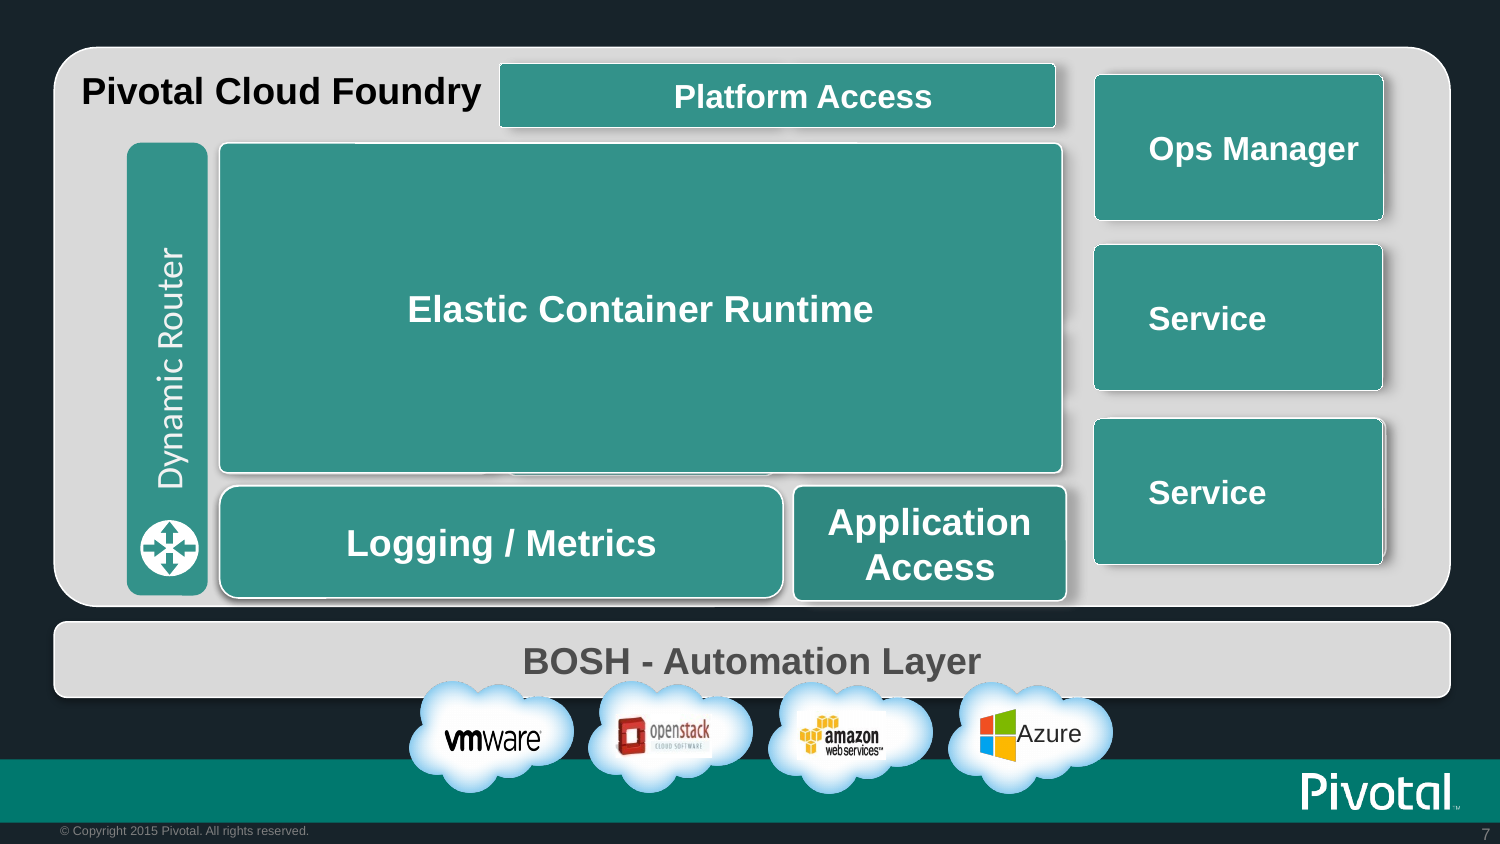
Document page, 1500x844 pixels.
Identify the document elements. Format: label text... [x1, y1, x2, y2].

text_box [1096, 244, 1383, 392]
picture [1302, 773, 1460, 810]
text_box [1096, 74, 1384, 221]
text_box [409, 681, 1113, 799]
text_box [53, 47, 1451, 607]
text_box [1099, 417, 1386, 566]
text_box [219, 485, 784, 598]
text_box BOSH - Automation Layer [53, 621, 1451, 699]
